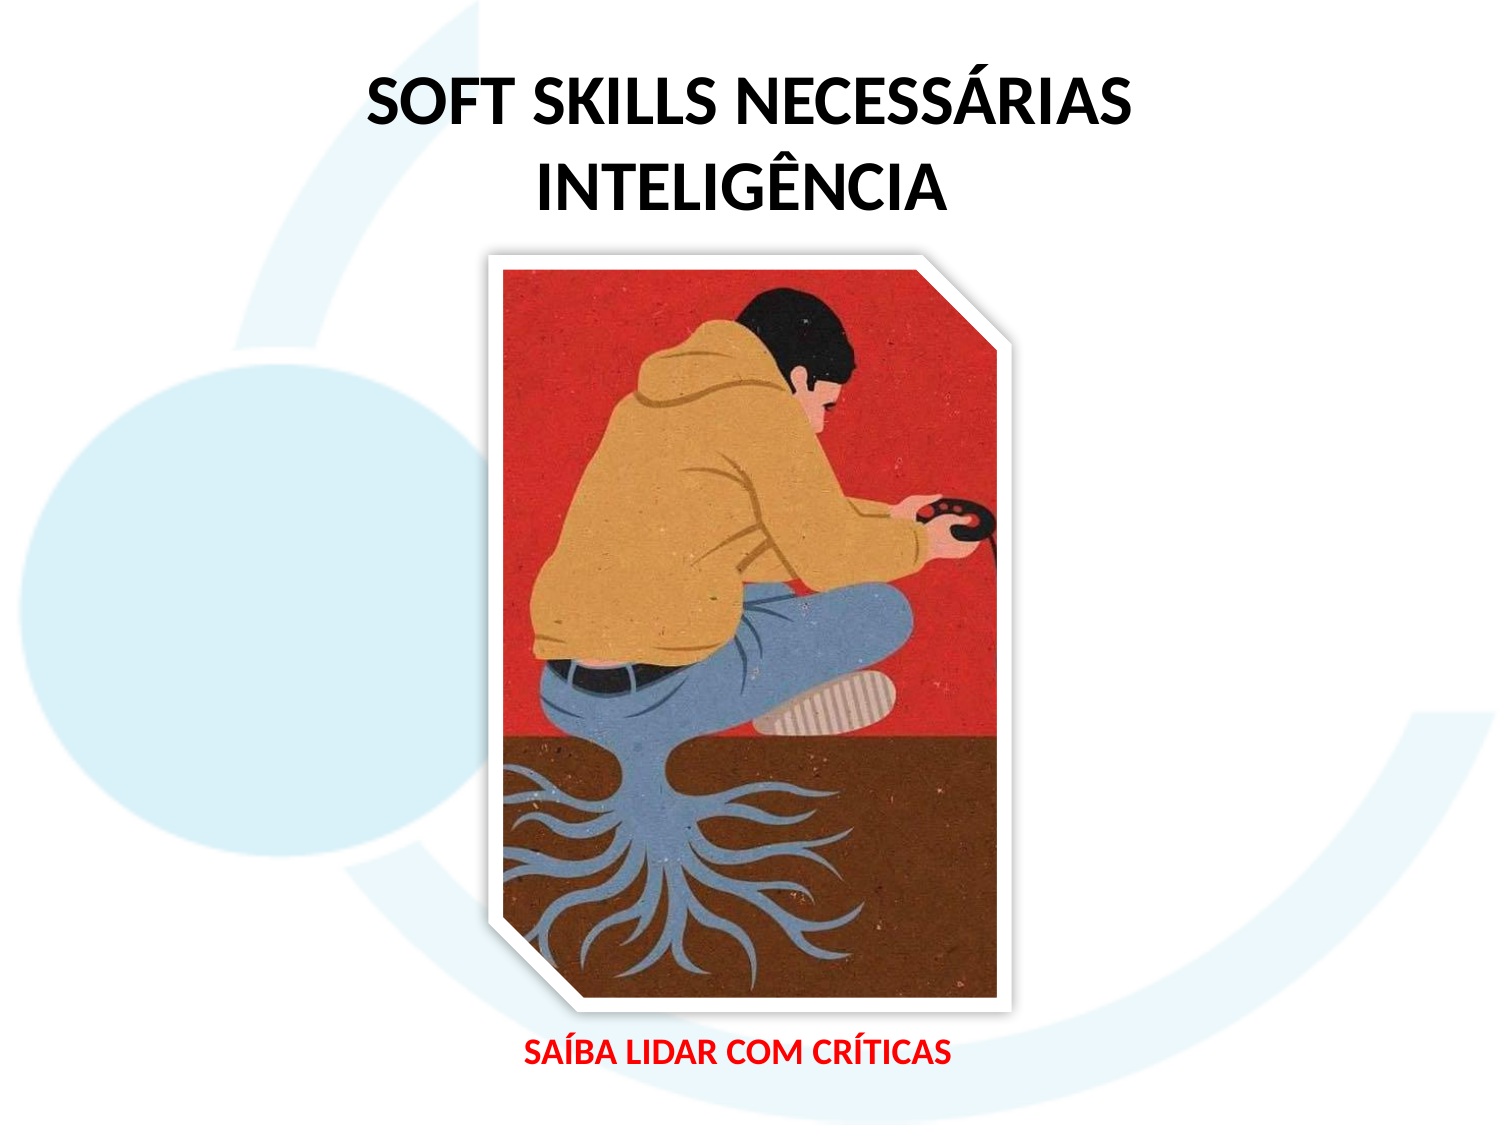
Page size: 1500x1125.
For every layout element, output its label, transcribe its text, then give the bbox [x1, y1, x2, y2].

text_box SAÍBA LIDAR COM CRÍTICAS [281, 1019, 1196, 1080]
title SOFT SKILLS NECESSÁRIAS INTELIGÊNCIA [75, 45, 1425, 233]
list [495, 262, 1005, 1006]
